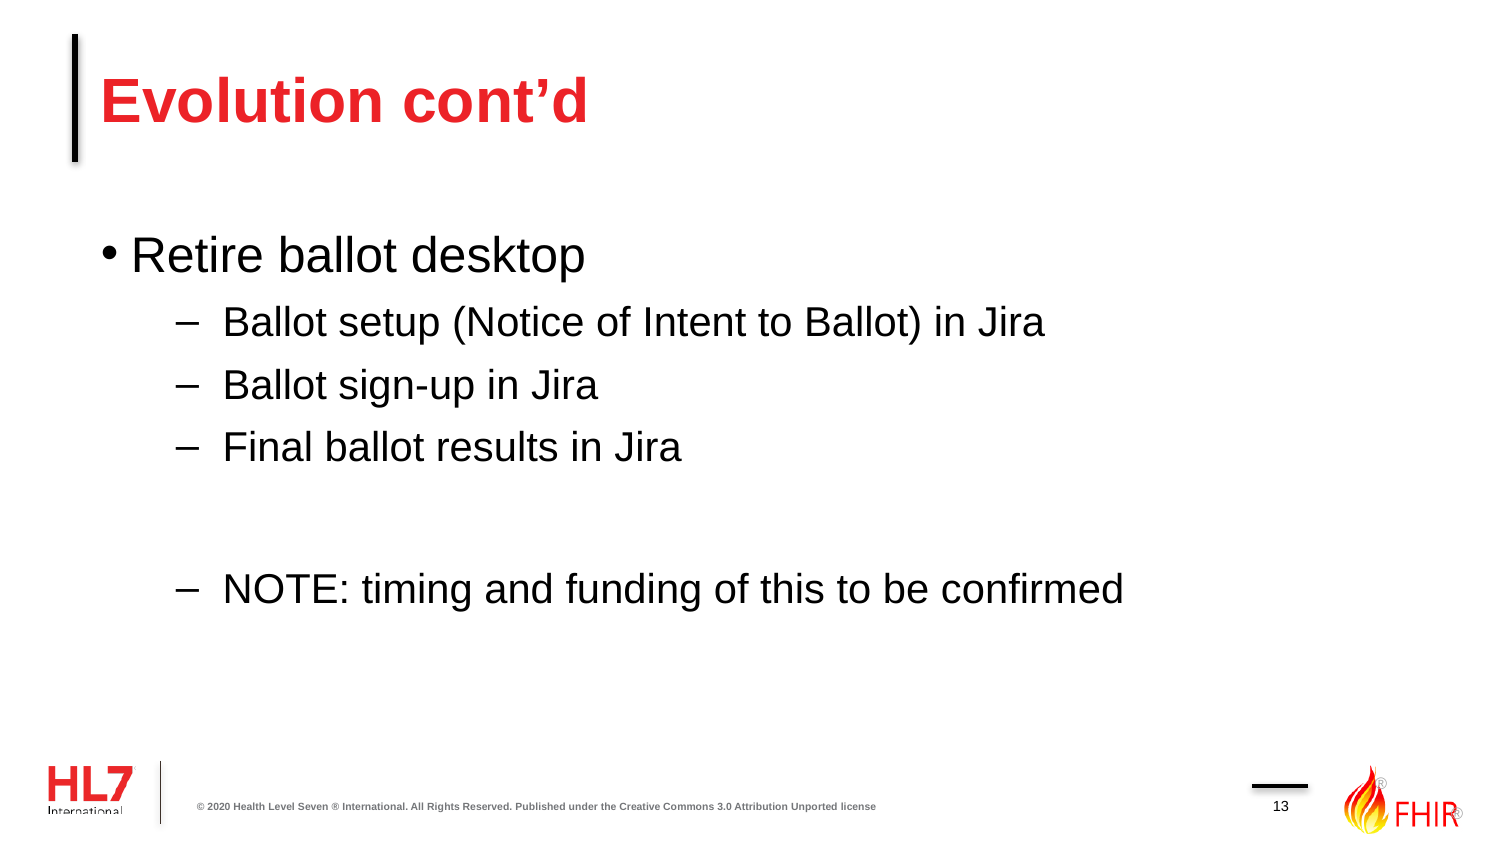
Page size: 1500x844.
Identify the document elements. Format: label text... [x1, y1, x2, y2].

list Retire ballot desktop Ballot setup (Notice of Intent to Ballot) in Jira Ballot sign-up in Jira Final ballot results in Jira NOTE: timing and funding of this to be confirmed [100, 222, 1451, 731]
title Evolution cont’d [100, 33, 1451, 163]
picture [1339, 760, 1463, 837]
slide_number 13 [1258, 786, 1304, 814]
footer © 2020 Health Level Seven ® International. All Rights Reserved. Published under the Creative Commons 3.0 Attribution Unported license [196, 786, 941, 813]
